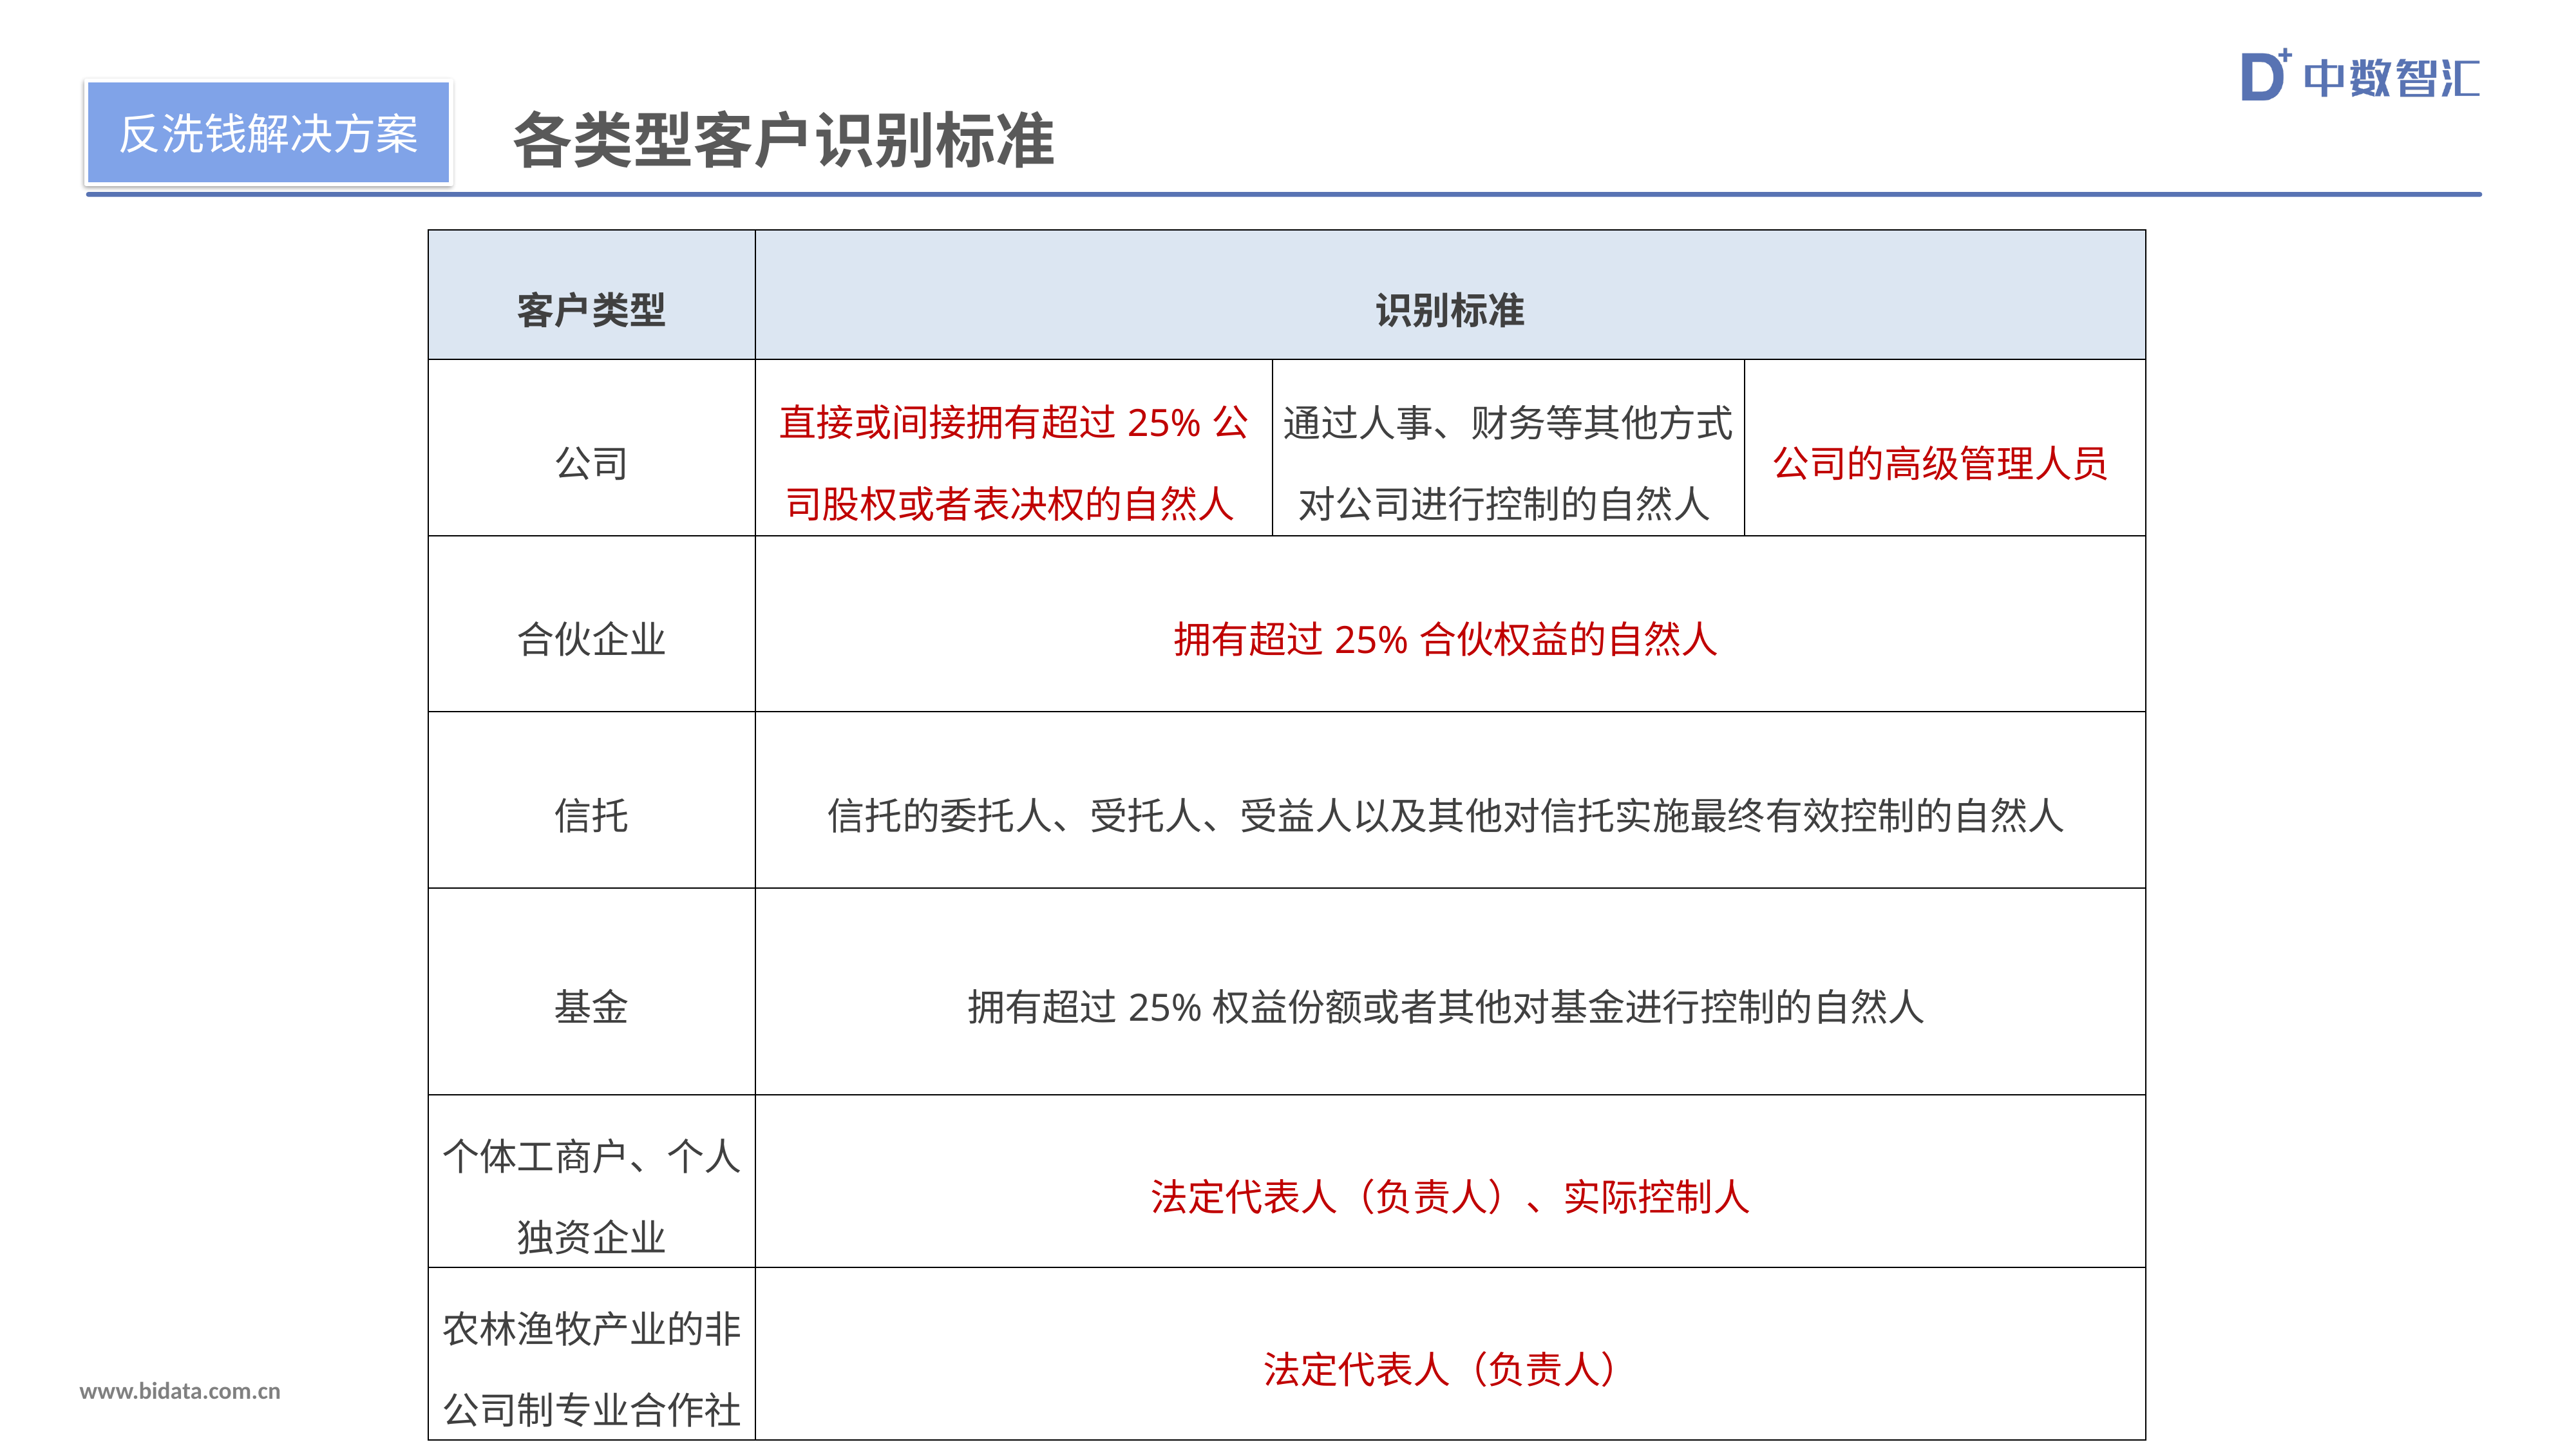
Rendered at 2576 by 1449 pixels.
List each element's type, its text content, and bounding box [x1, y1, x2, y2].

picture [2239, 39, 2483, 88]
table_header 客户类型 [429, 231, 755, 359]
table_cell 信托的委托人、受托人、受益人以及其他对信托实施最终有效控制的自然人 [756, 712, 2145, 887]
table_header 识别标准 [756, 231, 2145, 359]
table_cell 法定代表人（负责人）、实际控制人 [756, 1095, 2145, 1267]
table_cell 公司的高级管理人员 [1745, 360, 2145, 535]
table_cell 拥有超过25%权益份额或者其他对基金进行控制的自然人 [756, 889, 2145, 1094]
text_box 反洗钱解决方案 [84, 79, 453, 186]
table_cell 公司 [429, 360, 755, 535]
table_cell 通过人事、财务等其他方式对公司进行控制的自然人 [1273, 360, 1744, 535]
table_cell 法定代表人（负责人） [756, 1268, 2145, 1439]
table_cell 直接或间接拥有超过25%公司股权或者表决权的自然人 [756, 360, 1272, 535]
table_cell 农林渔牧产业的非公司制专业合作社 [429, 1268, 755, 1439]
table_cell 个体工商户、个人独资企业 [429, 1095, 755, 1267]
text_box 各类型客户识别标准 [502, 88, 2576, 190]
table_cell 信托 [429, 712, 755, 887]
table_cell 合伙企业 [429, 536, 755, 711]
table_cell 基金 [429, 889, 755, 1094]
table_cell 拥有超过25%合伙权益的自然人 [756, 536, 2145, 711]
